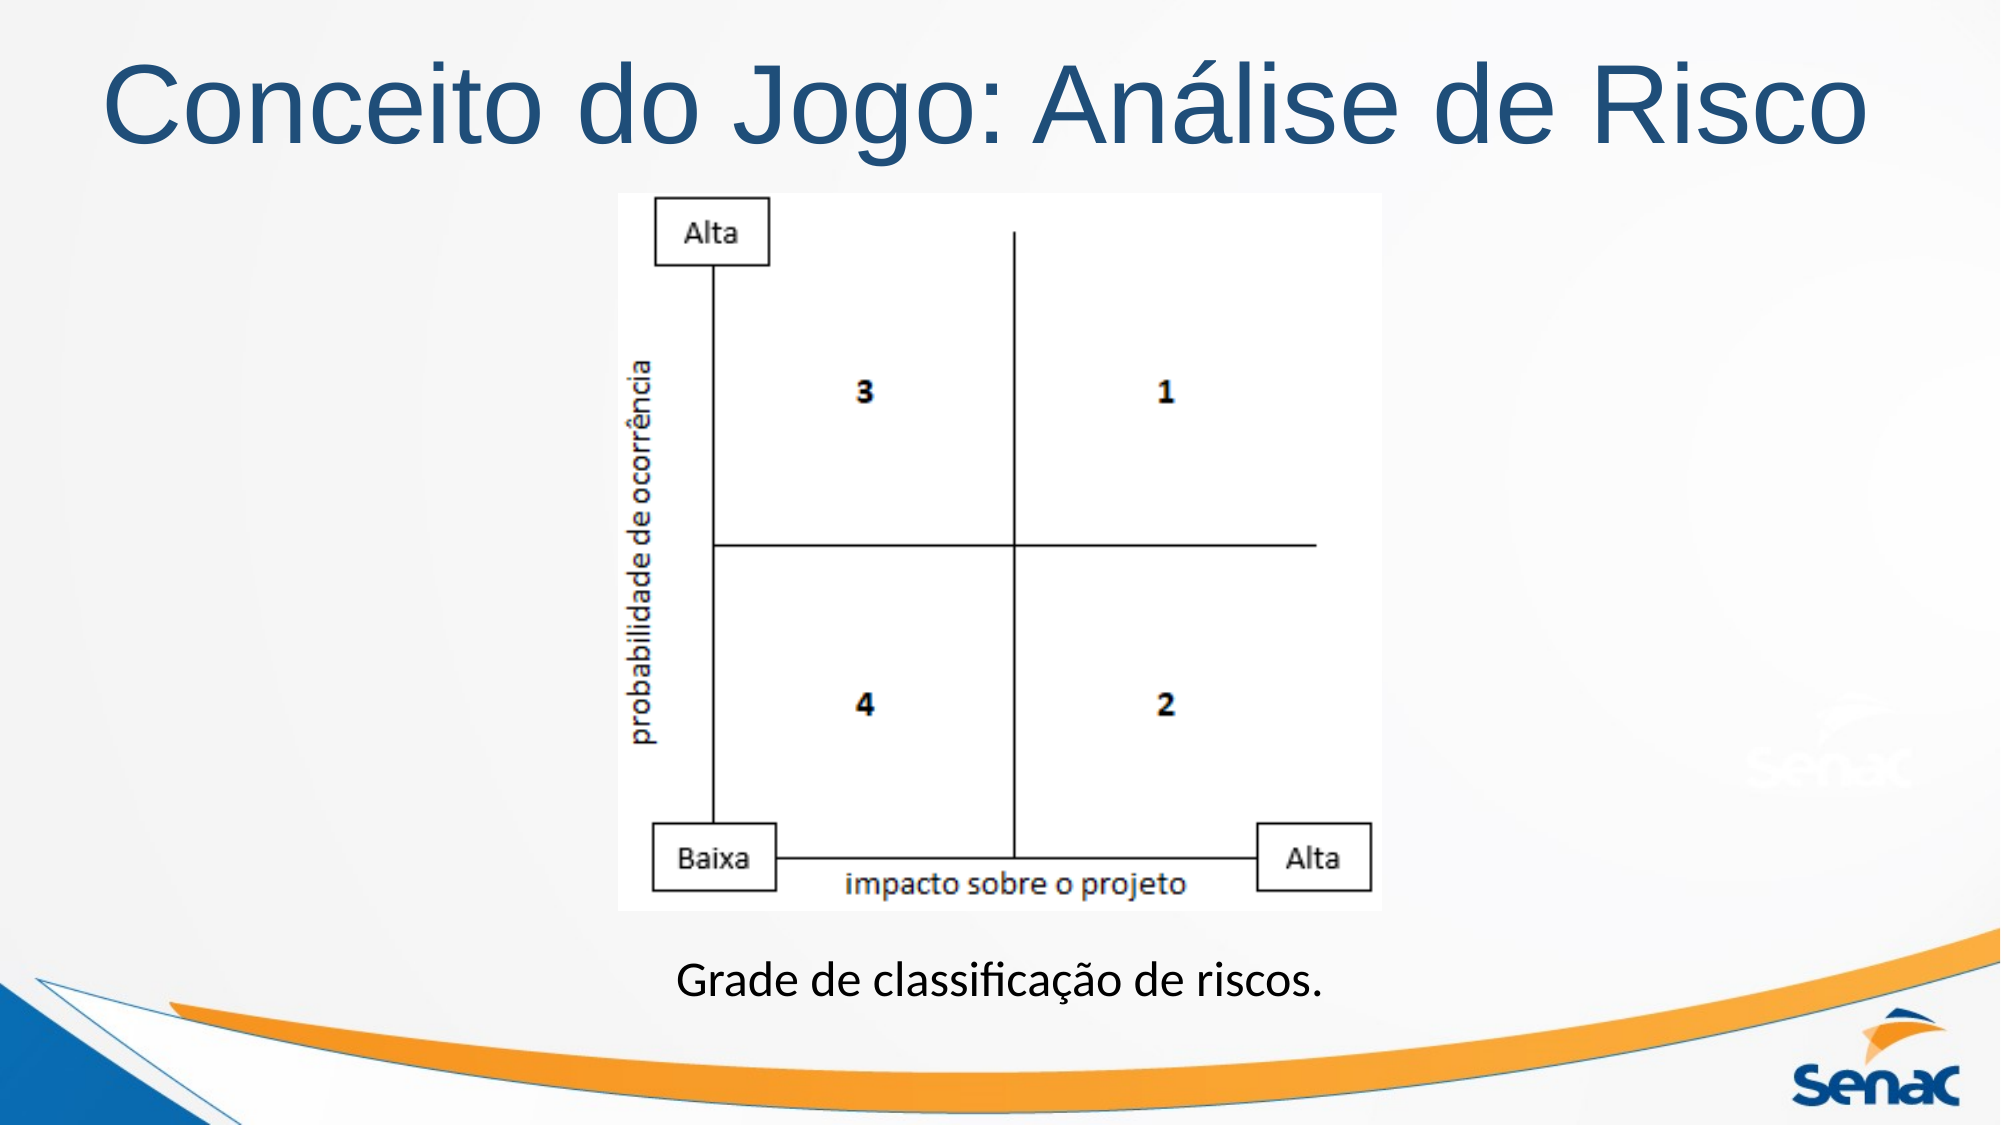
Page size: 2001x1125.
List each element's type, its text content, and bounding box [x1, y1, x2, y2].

title Conceito do Jogo: Análise de Risco [0, 36, 1973, 178]
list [618, 193, 1382, 911]
text_box Grade de classificação de riscos. [359, 938, 1641, 1014]
picture [0, 0, 2001, 1125]
